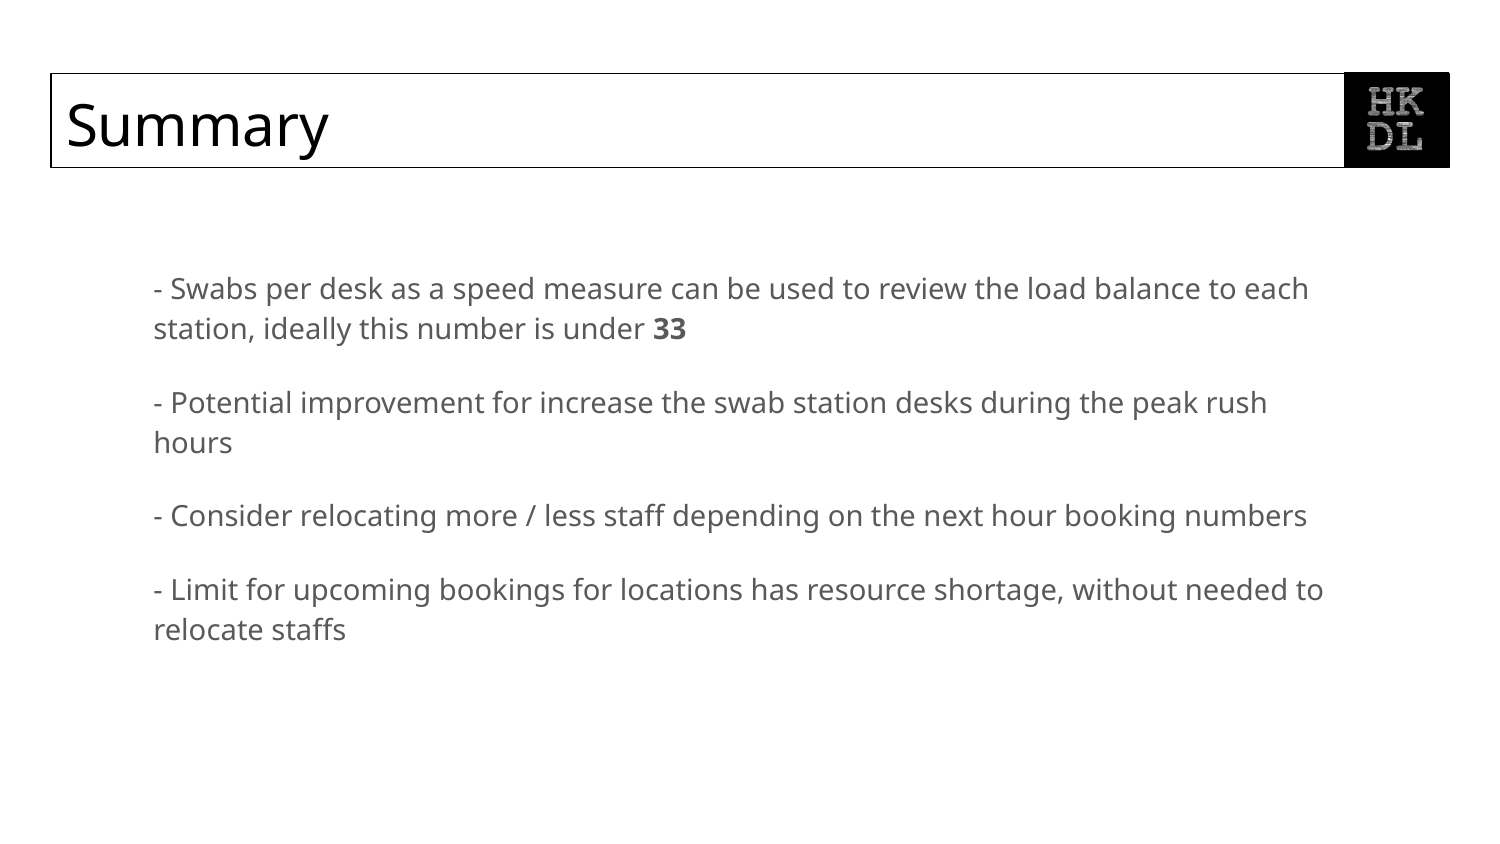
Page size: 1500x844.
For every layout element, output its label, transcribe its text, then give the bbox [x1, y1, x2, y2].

text_box - Swabs per desk as a speed measure can be used to review the load balance to each station, ideally this number is under 33 - Potential improvement for increase the swab station desks during the peak rush hours - Consider relocating more / less staff depending on the next hour booking numbers - Limit for upcoming bookings for locations has resource shortage, without needed to relocate staffs [138, 250, 1365, 662]
picture [1344, 72, 1450, 168]
title Summary [50, 73, 1342, 168]
